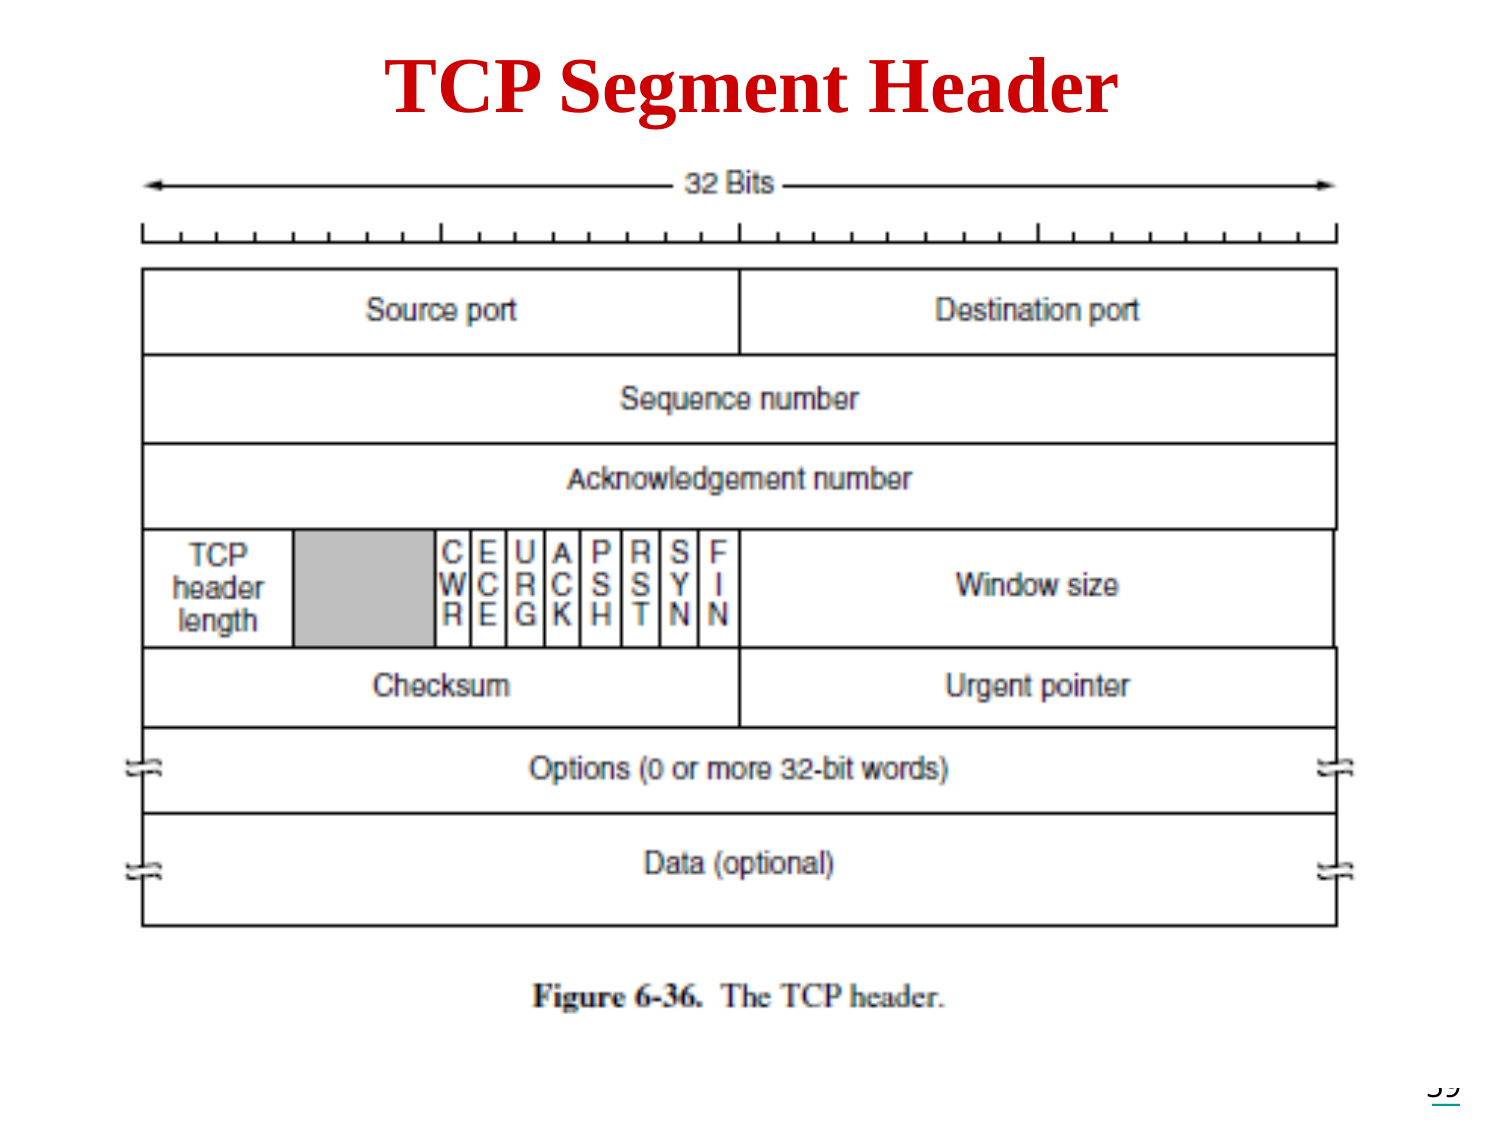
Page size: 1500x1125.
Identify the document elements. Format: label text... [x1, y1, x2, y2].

title TCP Segment Header [100, 26, 1405, 135]
picture [17, 162, 1476, 1088]
